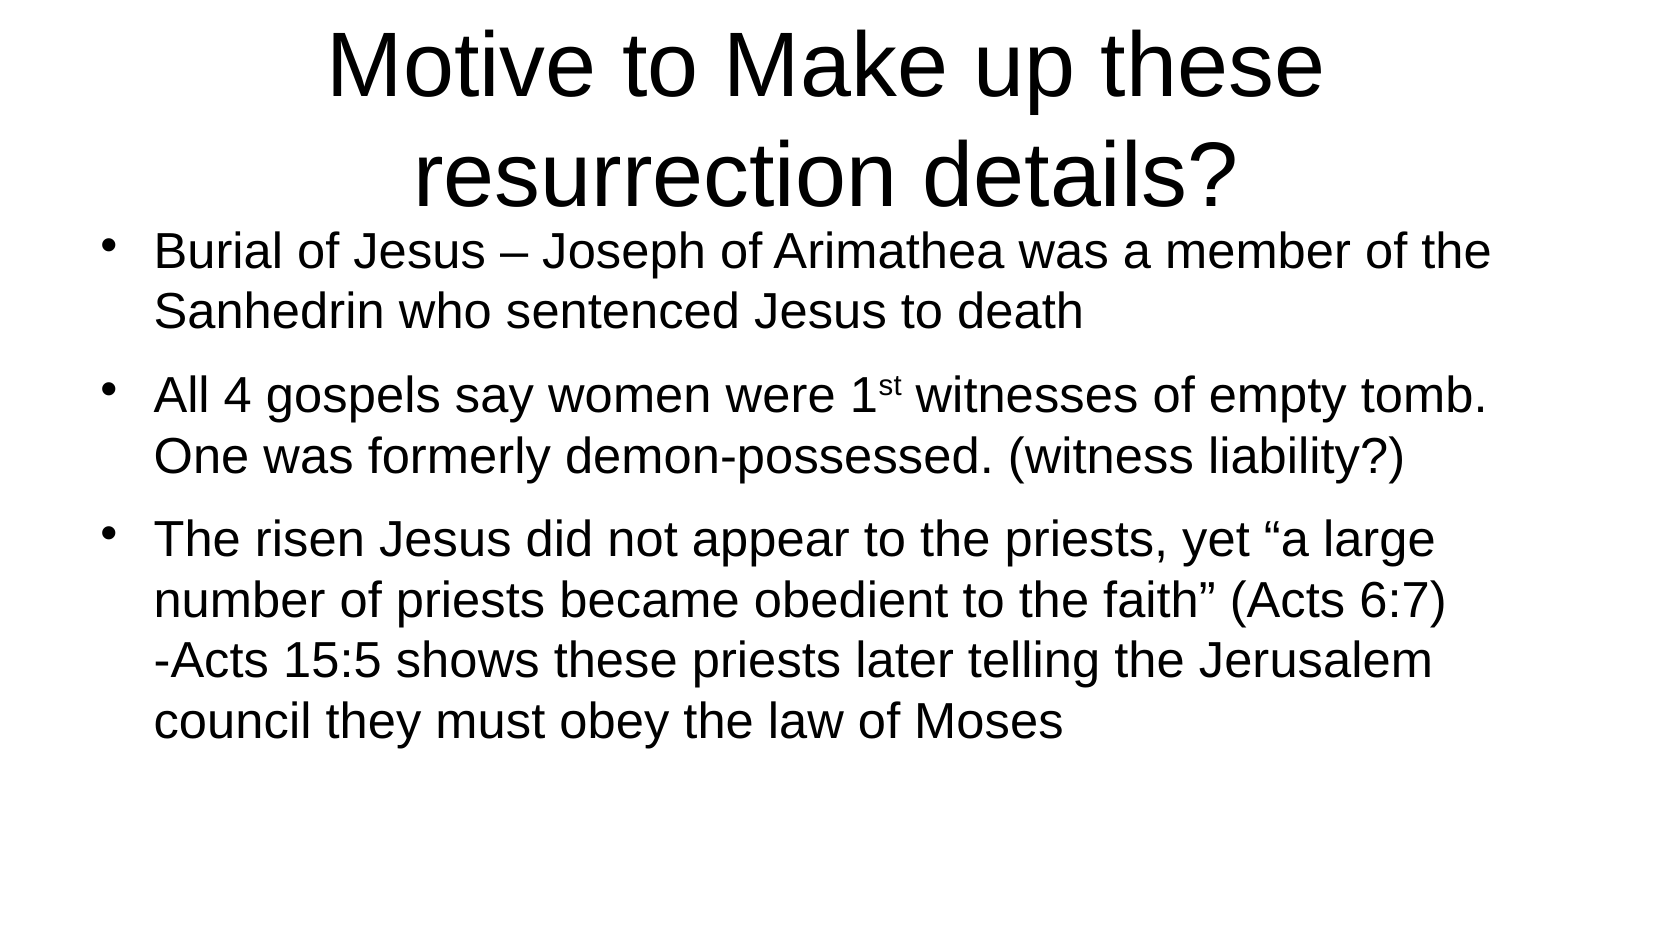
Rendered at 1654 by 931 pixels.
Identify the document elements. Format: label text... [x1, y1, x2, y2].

title Motive to Make up these resurrection details? [82, 12, 1571, 217]
list Burial of Jesus – Joseph of Arimathea was a member of the Sanhedrin who sentenced Jesus to death All 4 gospels say women were 1st witnesses of empty tomb. One was formerly demon-possessed. (witness liability?) The risen Jesus did not appear to the priests, yet “a large number of priests became obedient to the faith” (Acts 6:7) -Acts 15:5 shows these priests later telling the Jerusalem council they must obey the law of Moses [82, 217, 1571, 757]
